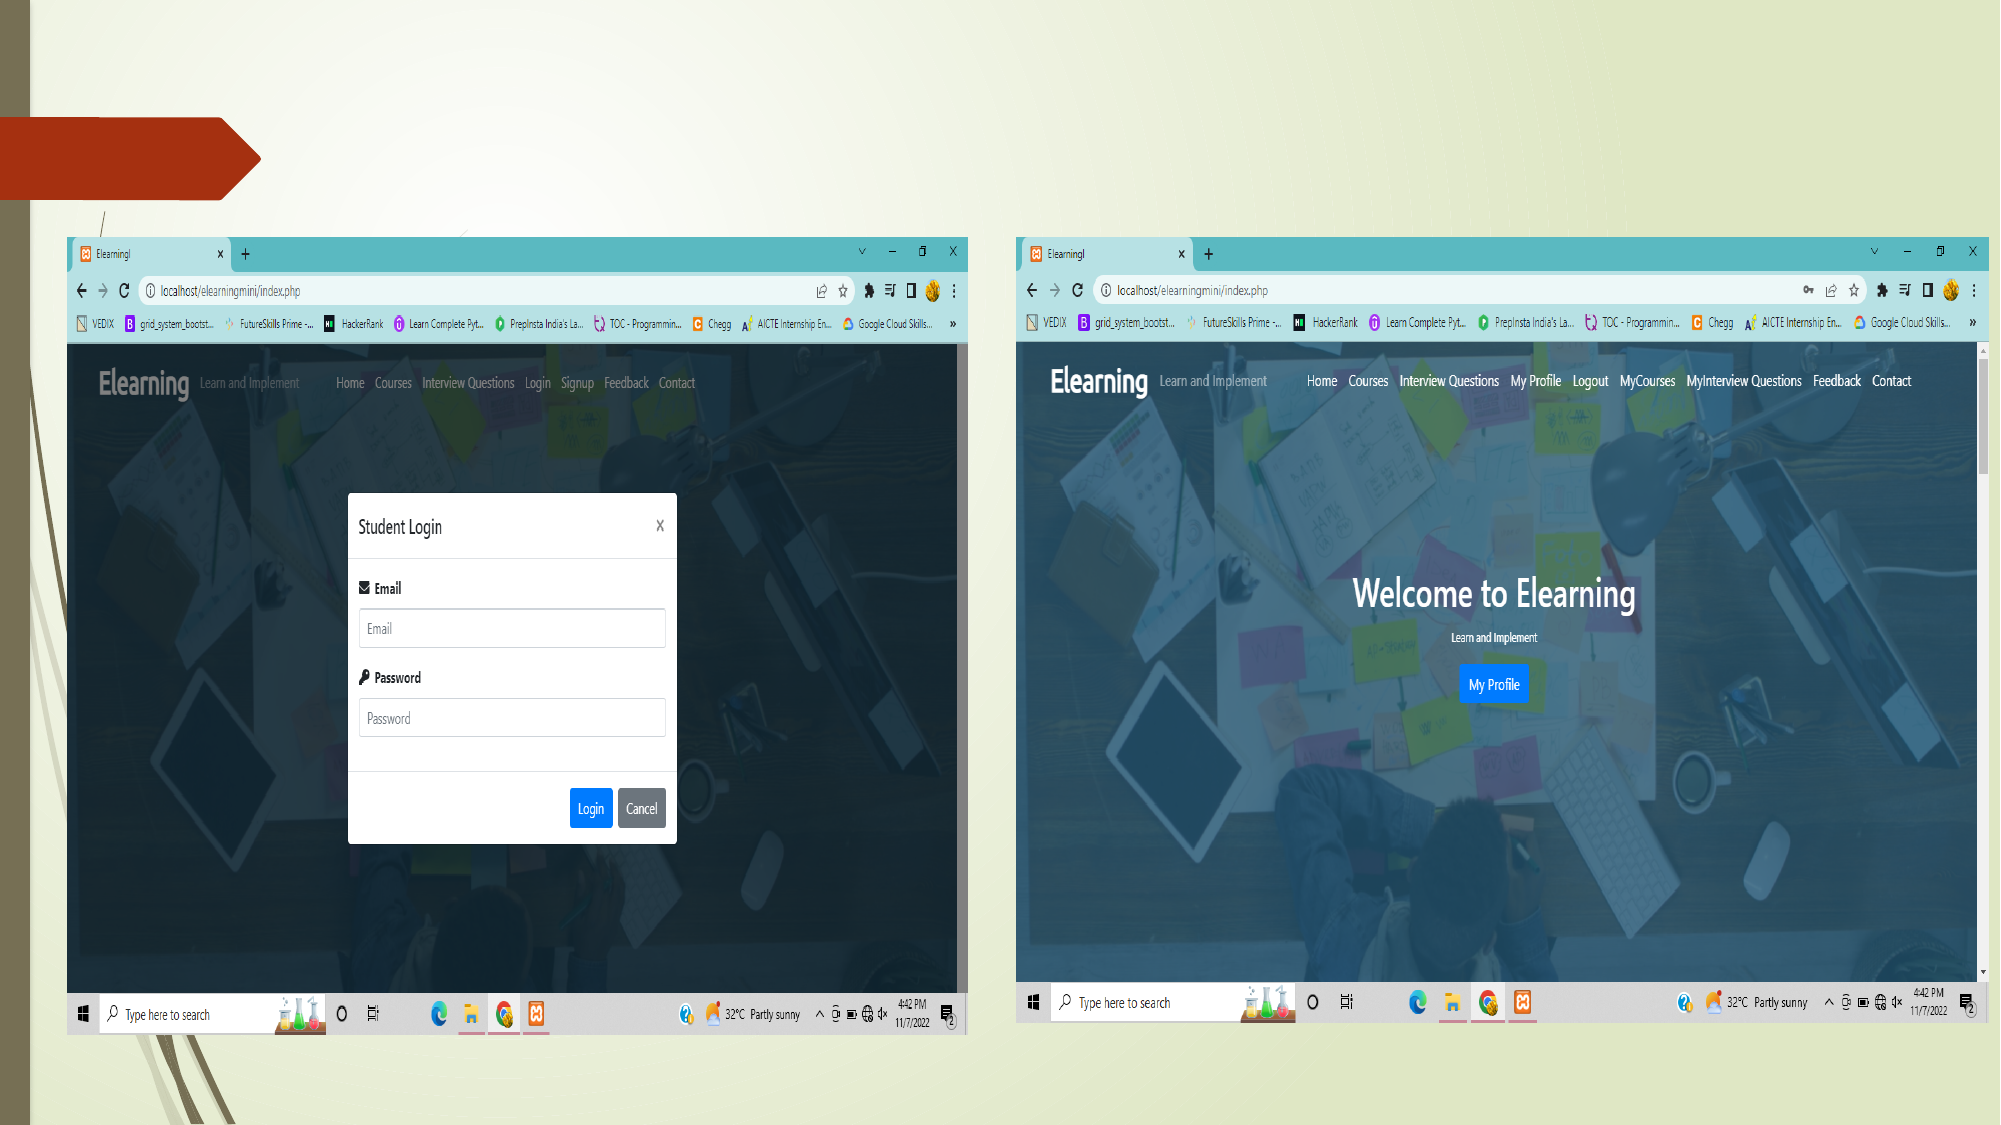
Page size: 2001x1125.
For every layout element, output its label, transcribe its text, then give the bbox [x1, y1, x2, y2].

picture [1016, 236, 1990, 1023]
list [67, 236, 968, 1035]
title - [425, 102, 1888, 313]
